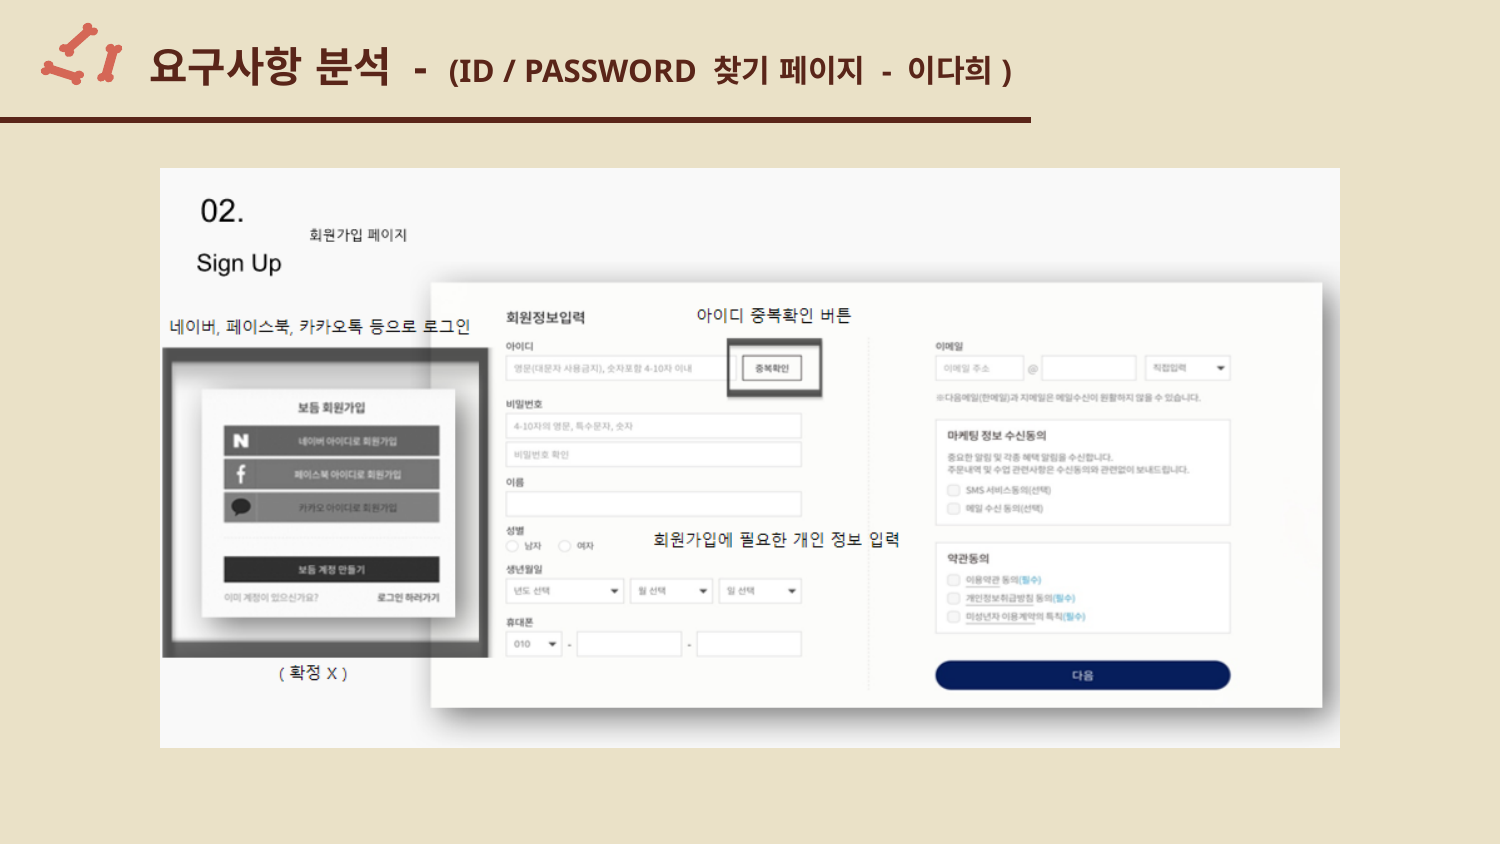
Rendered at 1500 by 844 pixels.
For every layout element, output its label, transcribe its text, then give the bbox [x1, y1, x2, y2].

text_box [39, 25, 130, 86]
title 요구사항 분석 - (ID / PASSWORD 찾기 페이지 - 이다희) [0, 25, 1162, 120]
picture [160, 168, 1340, 749]
